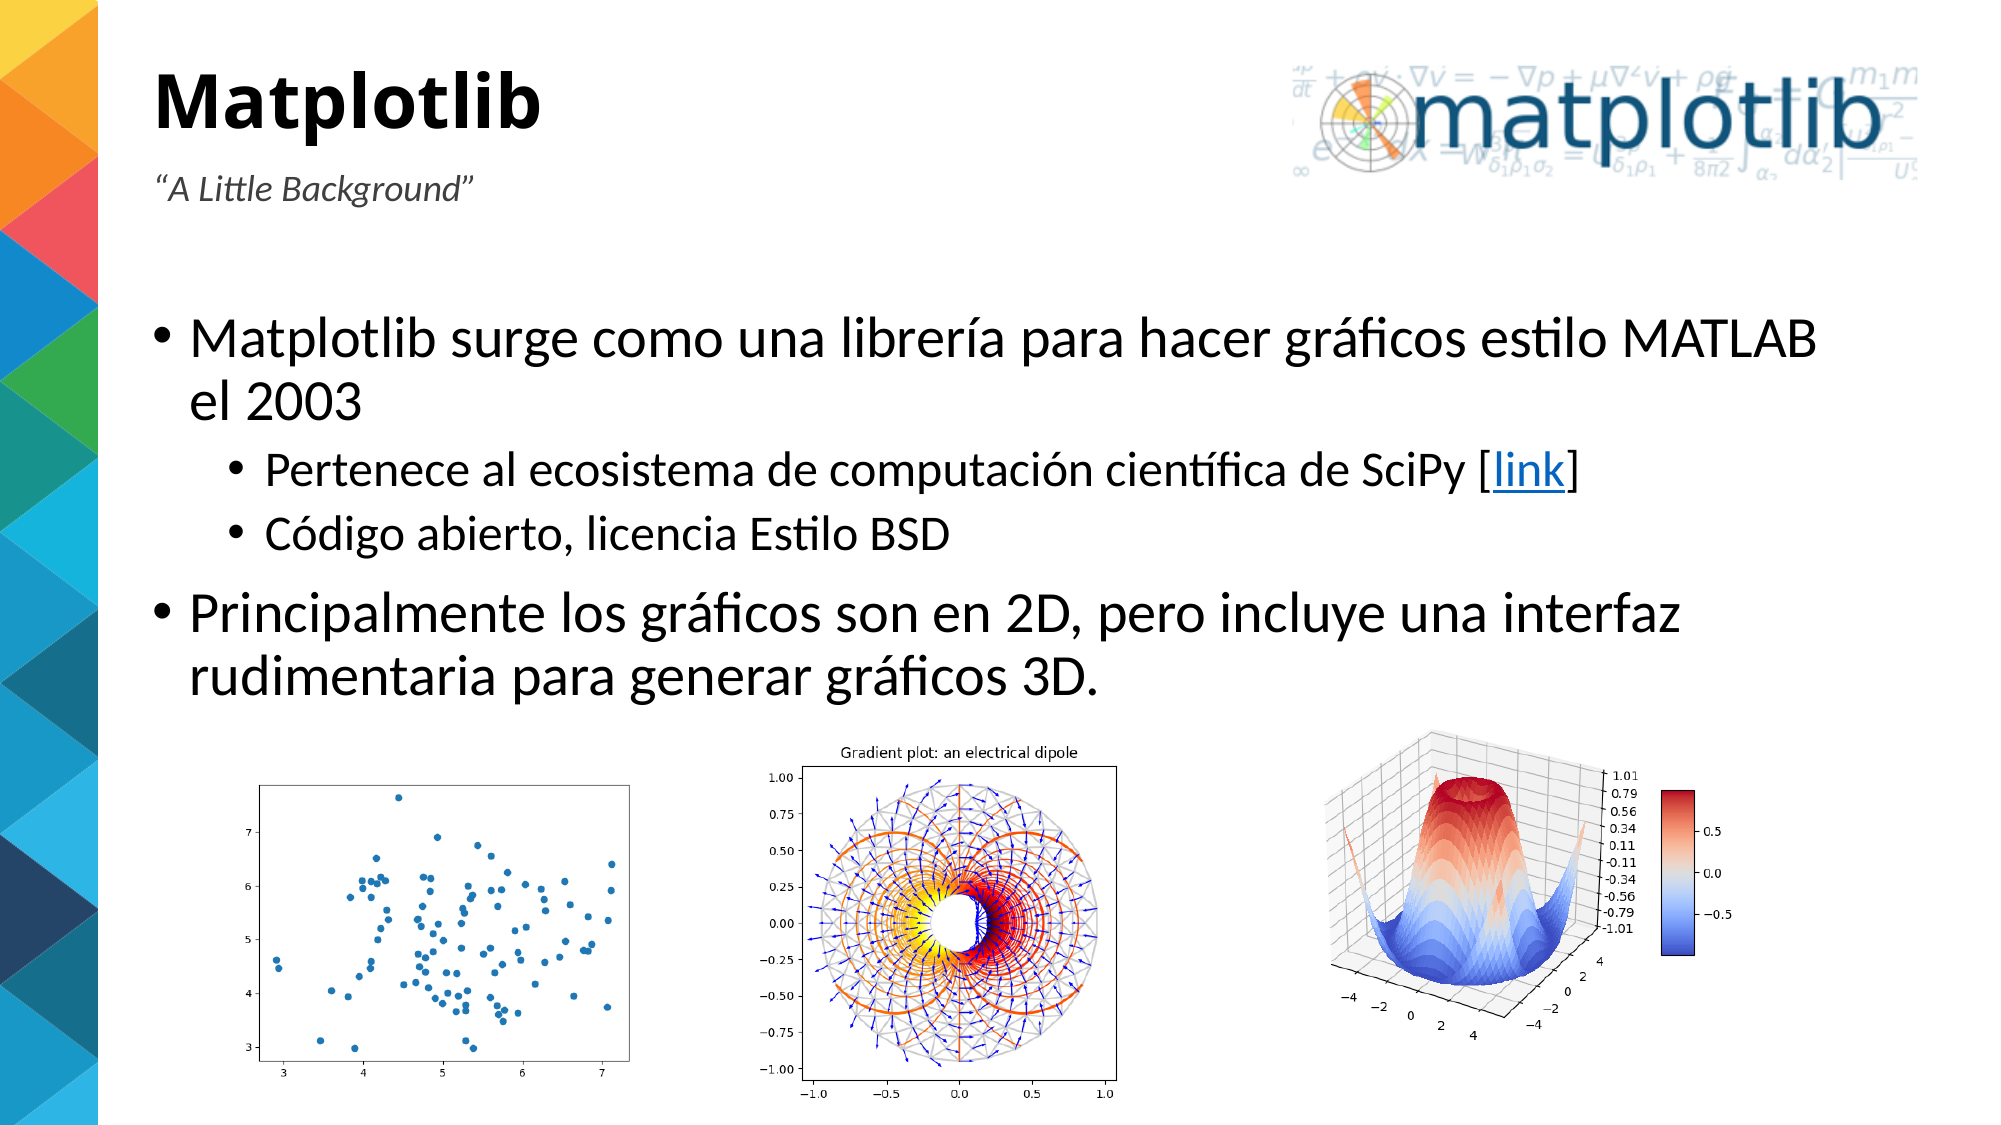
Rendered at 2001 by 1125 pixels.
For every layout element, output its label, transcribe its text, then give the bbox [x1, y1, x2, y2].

title Matplotlib [137, 56, 1292, 159]
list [1213, 656, 1784, 1084]
picture [679, 716, 1225, 1125]
subtitle “A Little Background” [137, 164, 1863, 208]
list Matplotlib surge como una librería para hacer gráficos estilo MATLAB el 2003 Pertenece al ecosistema de computación científica de SciPy [link] Código abierto, licencia Estilo BSD Principalmente los gráficos son en 2D, pero incluye una interfaz rudimentaria para generar gráficos 3D. [137, 299, 1863, 1014]
picture [1292, 36, 1918, 203]
picture [198, 741, 676, 1100]
